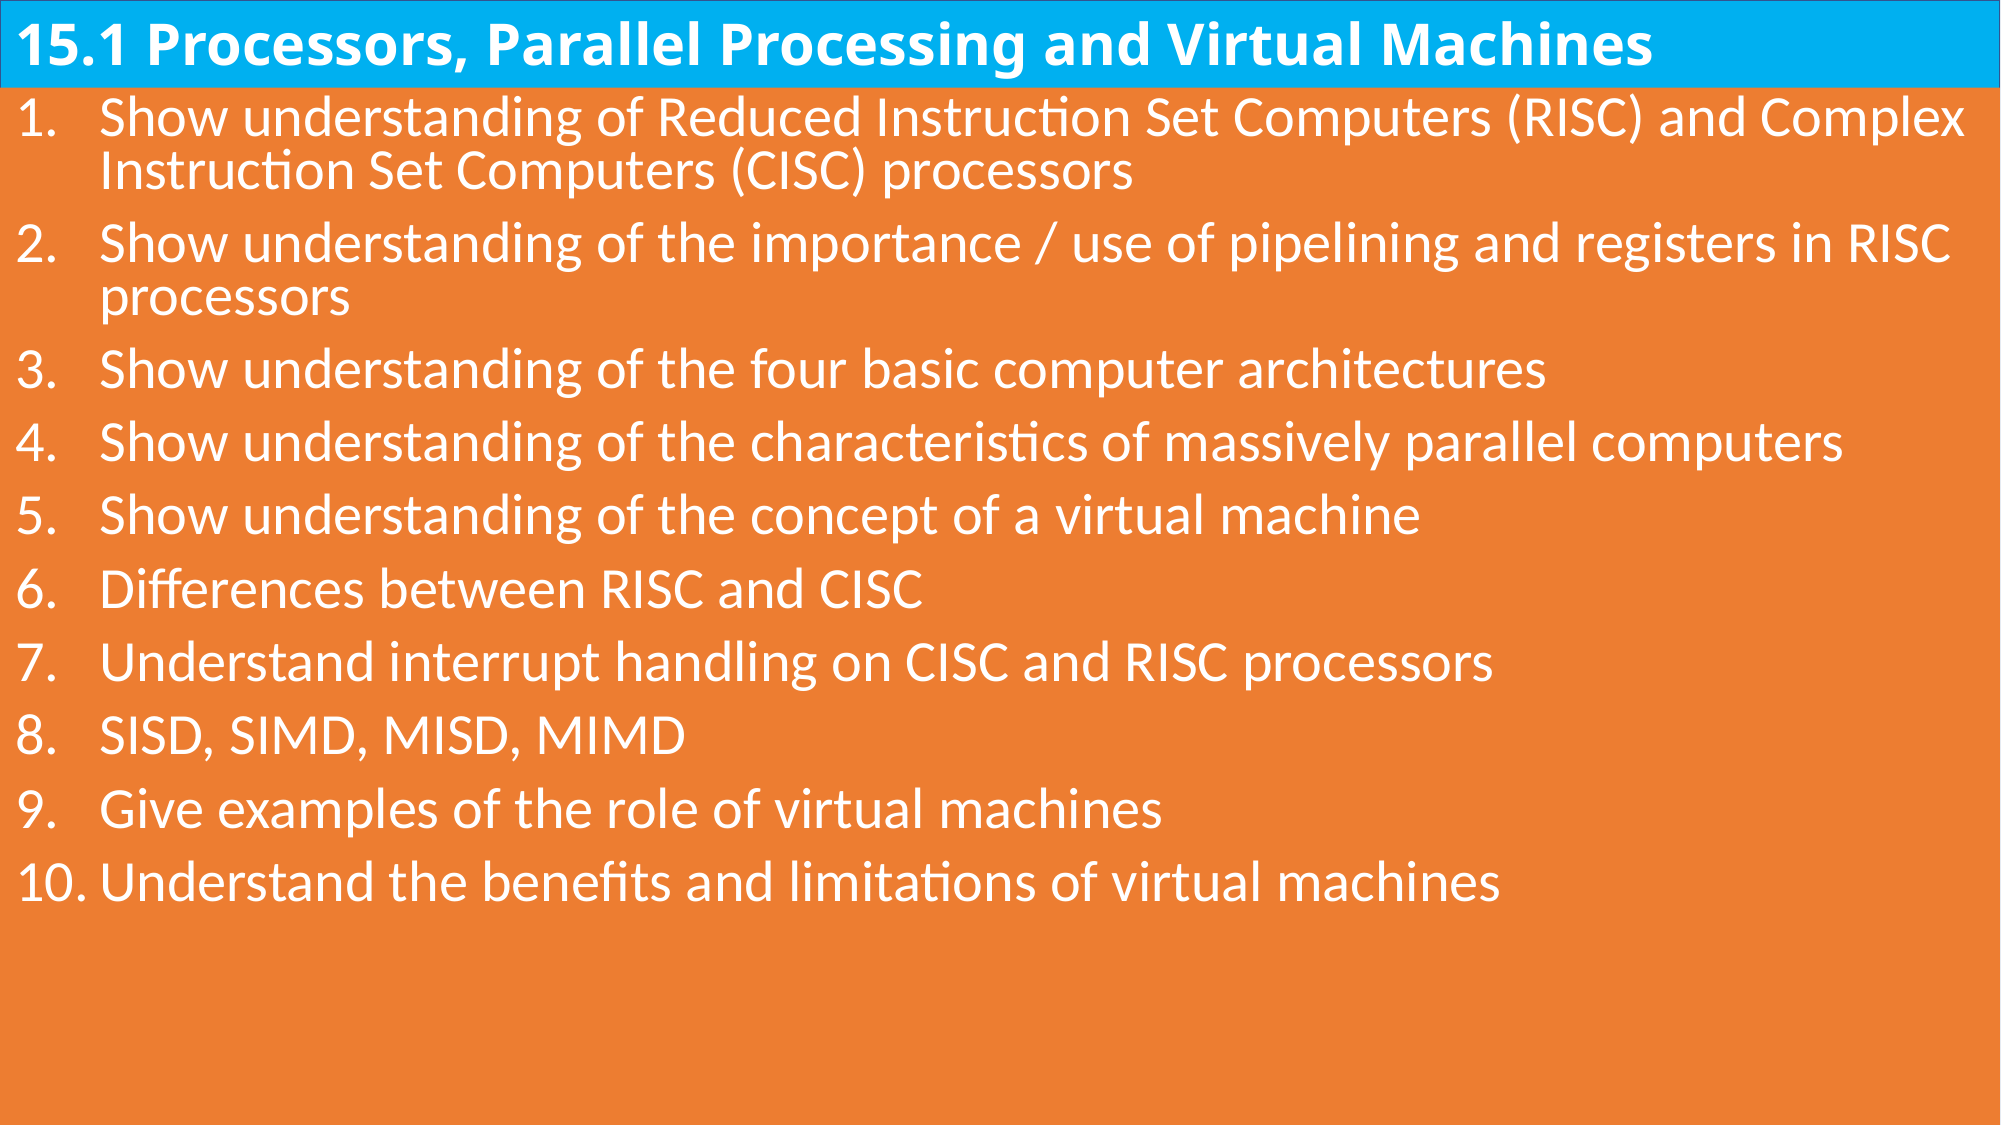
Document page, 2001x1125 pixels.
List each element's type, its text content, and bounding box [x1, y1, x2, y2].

title 15.1 Processors, Parallel Processing and Virtual Machines [0, 0, 2000, 87]
list Show understanding of Reduced Instruction Set Computers (RISC) and Complex Instruction Set Computers (CISC) processors Show understanding of the importance / use of pipelining and registers in RISC processors Show understanding of the four basic computer architectures Show understanding of the characteristics of massively parallel computers Show understanding of the concept of a virtual machine Differences between RISC and CISC Understand interrupt handling on CISC and RISC processors SISD, SIMD, MISD, MIMD Give examples of the role of virtual machines Understand the benefits and limitations of virtual machines [0, 87, 2000, 1125]
